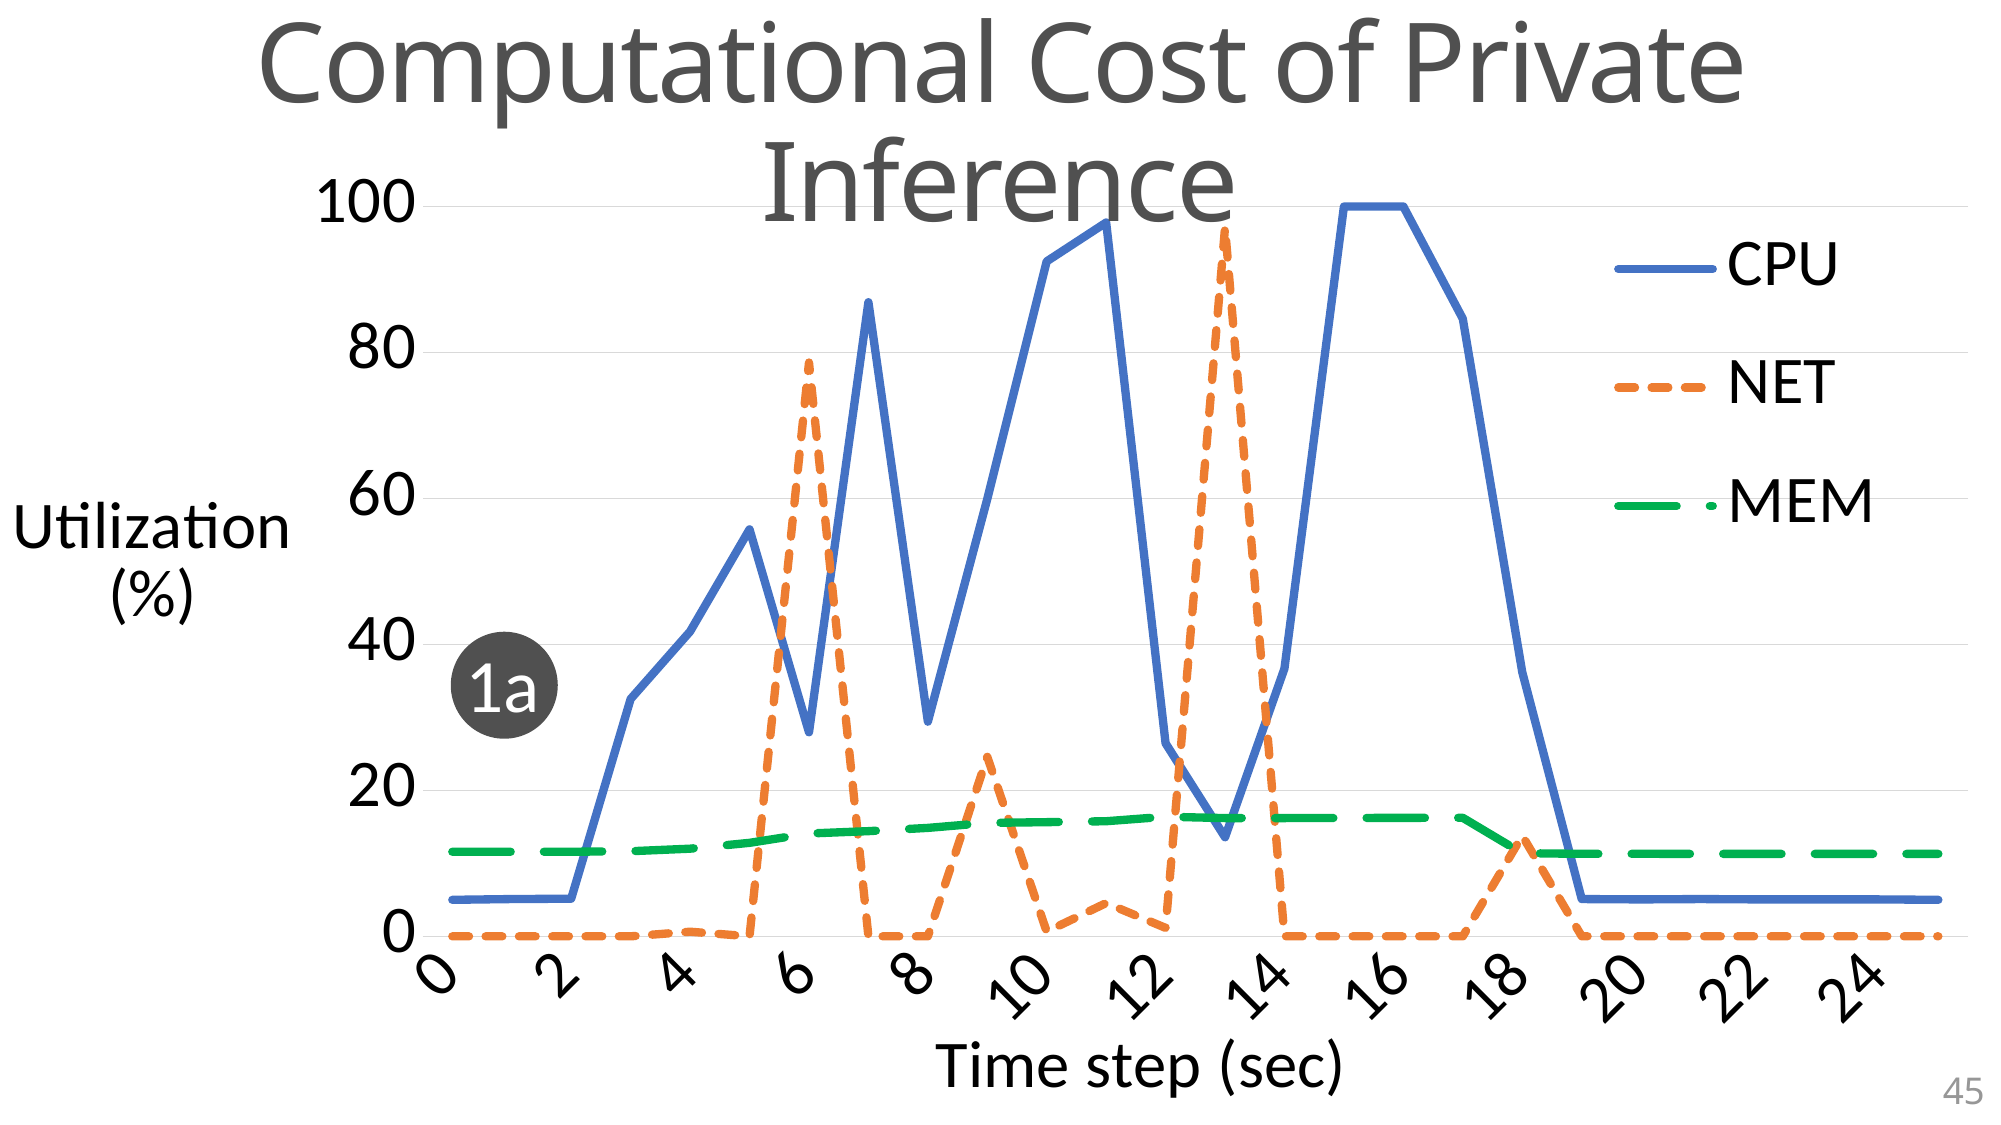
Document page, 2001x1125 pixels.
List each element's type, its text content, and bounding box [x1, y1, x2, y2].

chart [0, 157, 2000, 1125]
text_box Computational Cost of Private Inference [0, 0, 2000, 148]
